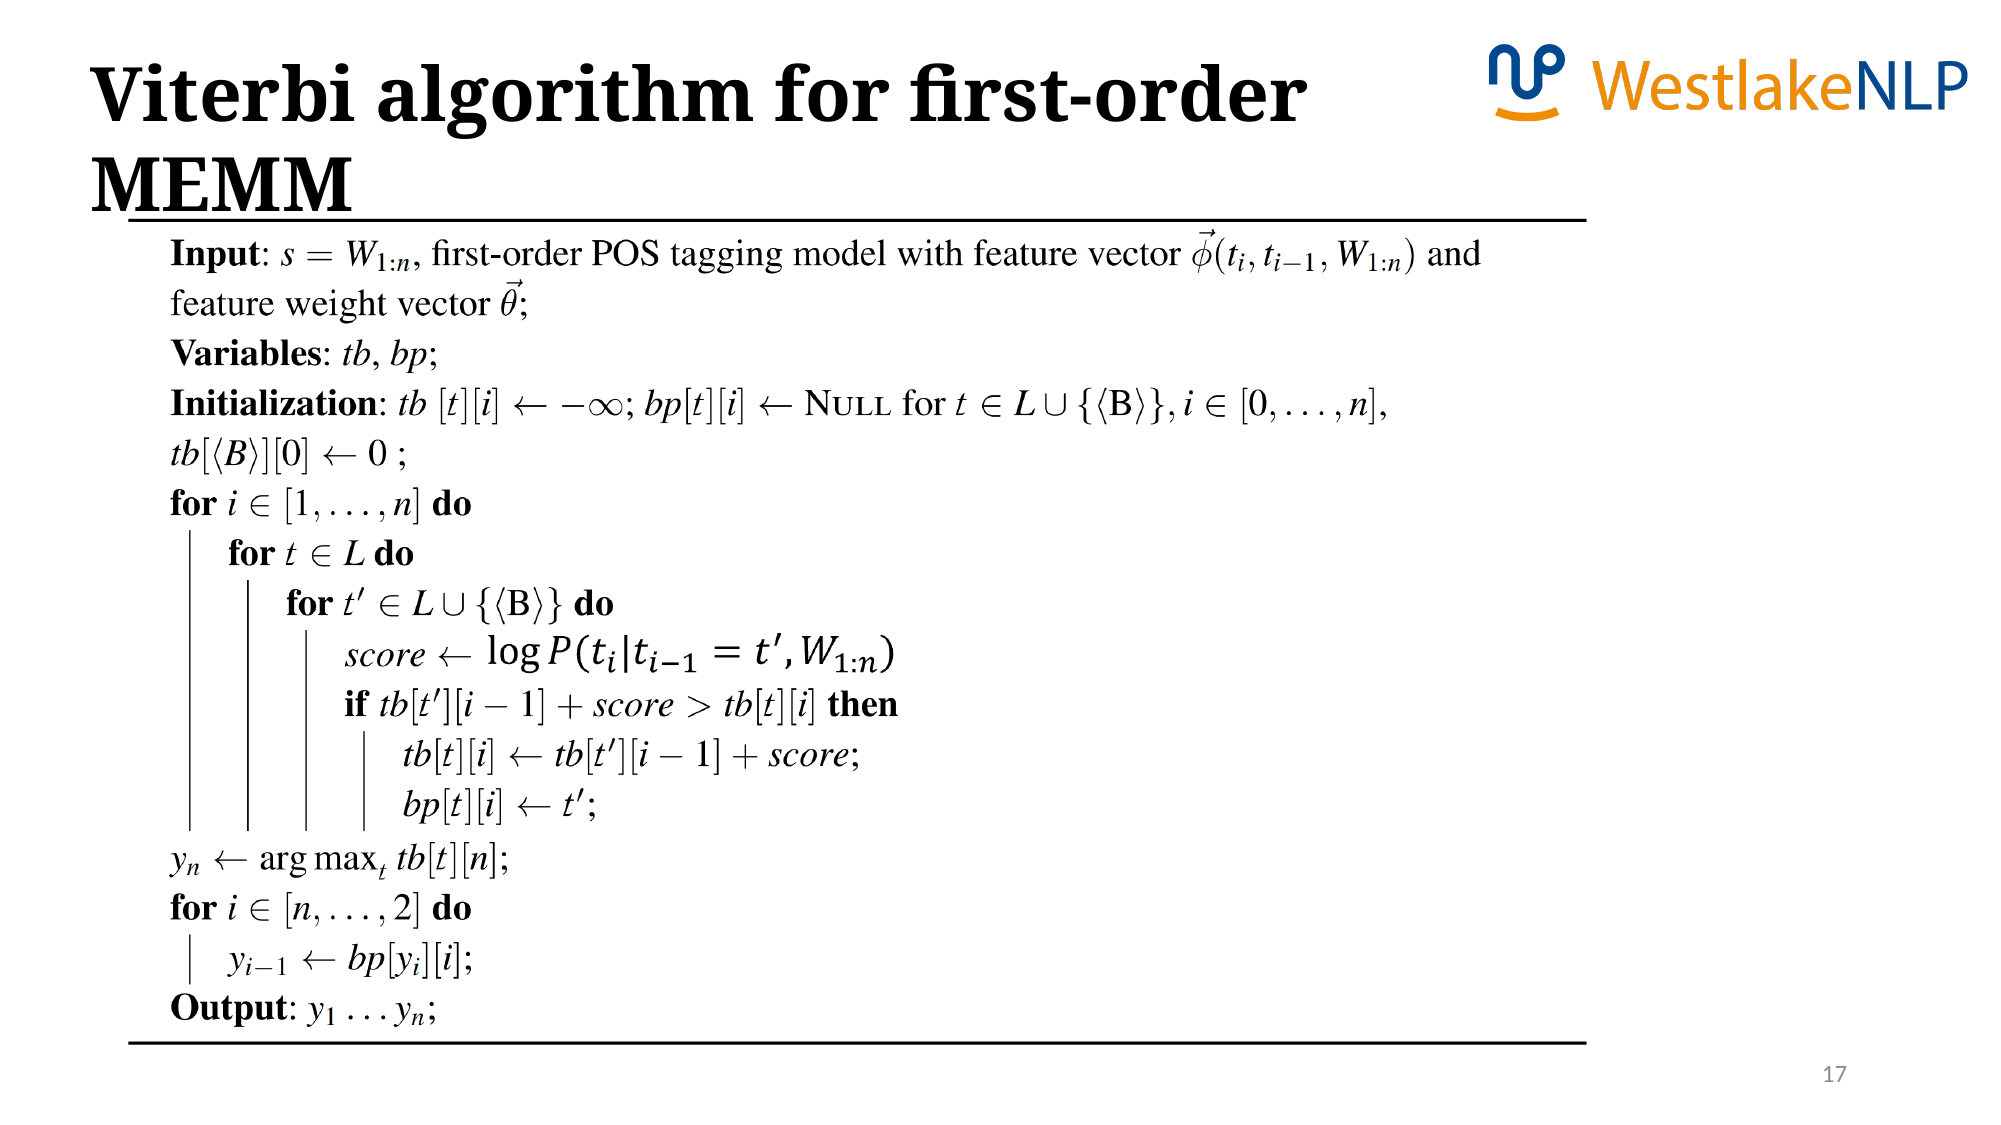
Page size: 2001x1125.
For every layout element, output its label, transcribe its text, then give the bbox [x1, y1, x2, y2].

picture [1459, 0, 2000, 170]
text_box Viterbi algorithm for first-order MEMM [75, 38, 1558, 234]
picture [111, 215, 1605, 1053]
slide_number 17 [1412, 1042, 1863, 1103]
